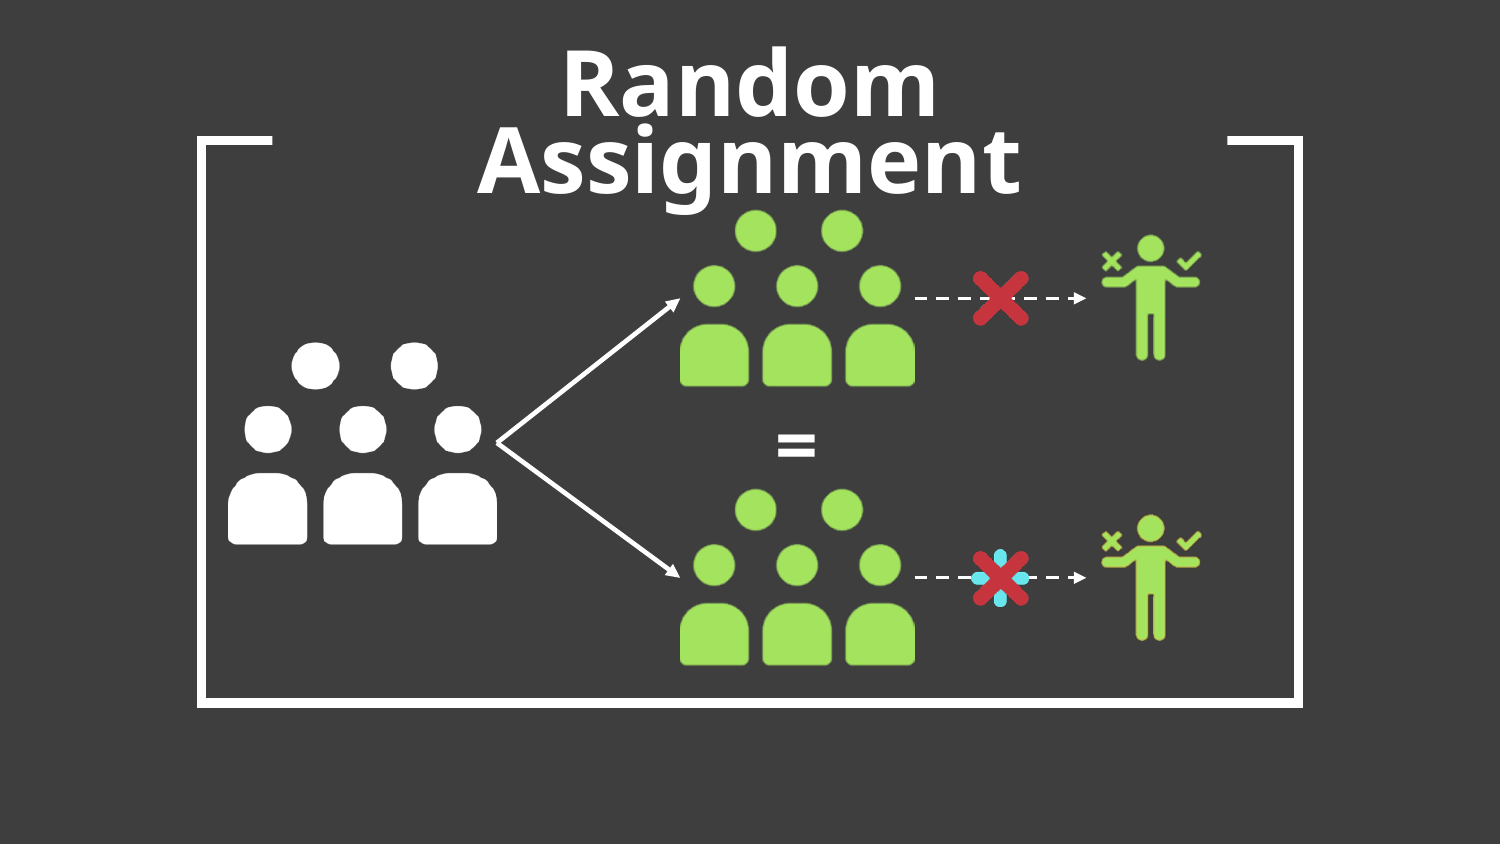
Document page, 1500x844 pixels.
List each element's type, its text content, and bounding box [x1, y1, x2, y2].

picture [227, 308, 496, 578]
picture [971, 548, 1030, 607]
title Random Assignment [272, 83, 1228, 182]
picture [1085, 511, 1218, 644]
picture [1085, 232, 1218, 365]
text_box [496, 180, 915, 696]
picture [971, 269, 1030, 328]
